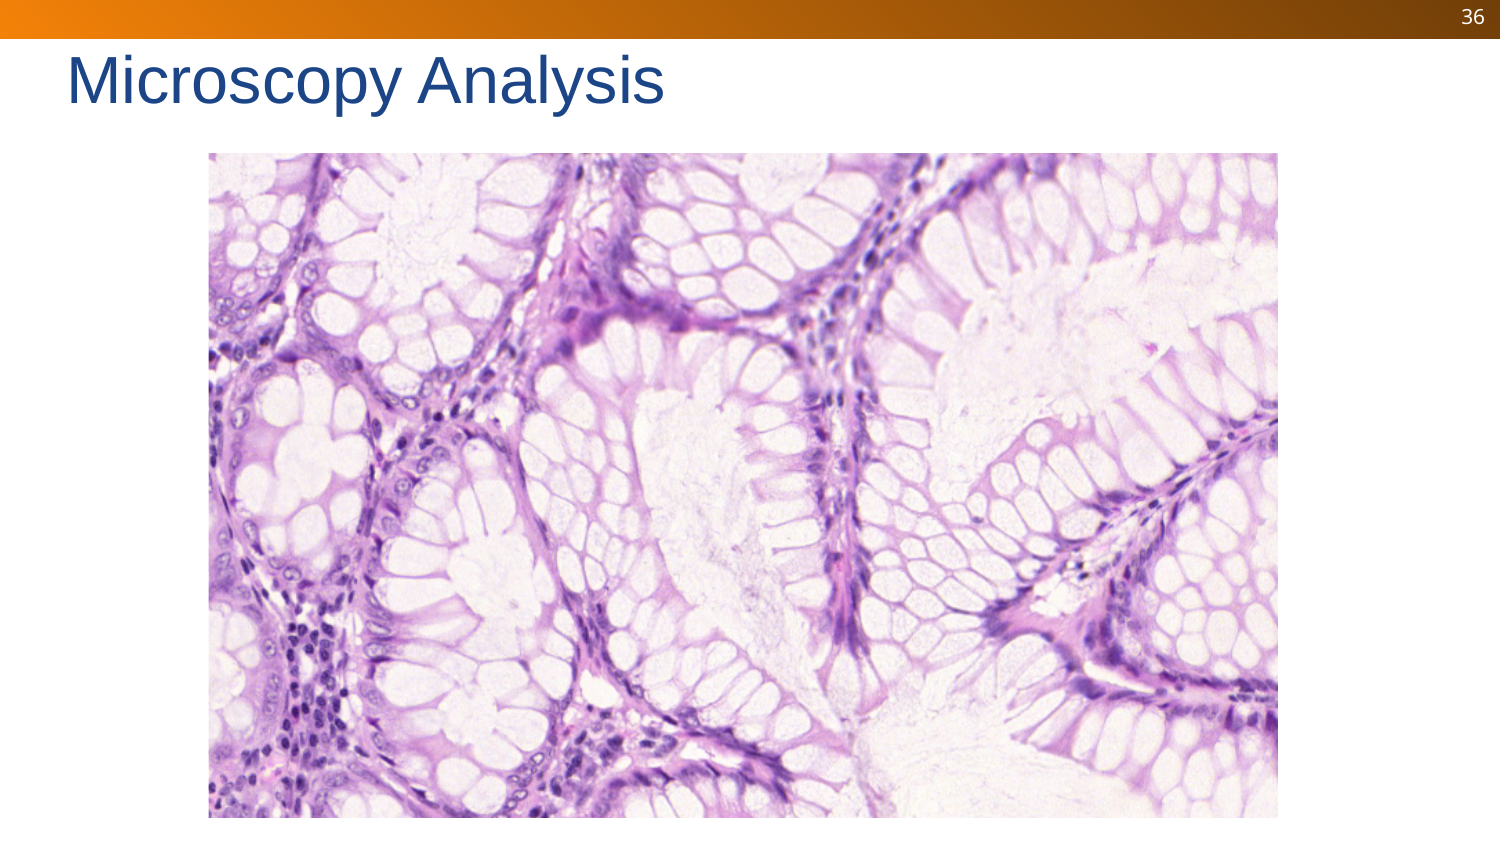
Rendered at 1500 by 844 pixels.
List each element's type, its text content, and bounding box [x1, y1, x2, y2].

slide_number 36 [1410, 0, 1500, 50]
picture [208, 153, 1279, 818]
title Microscopy Analysis [51, 39, 1449, 132]
